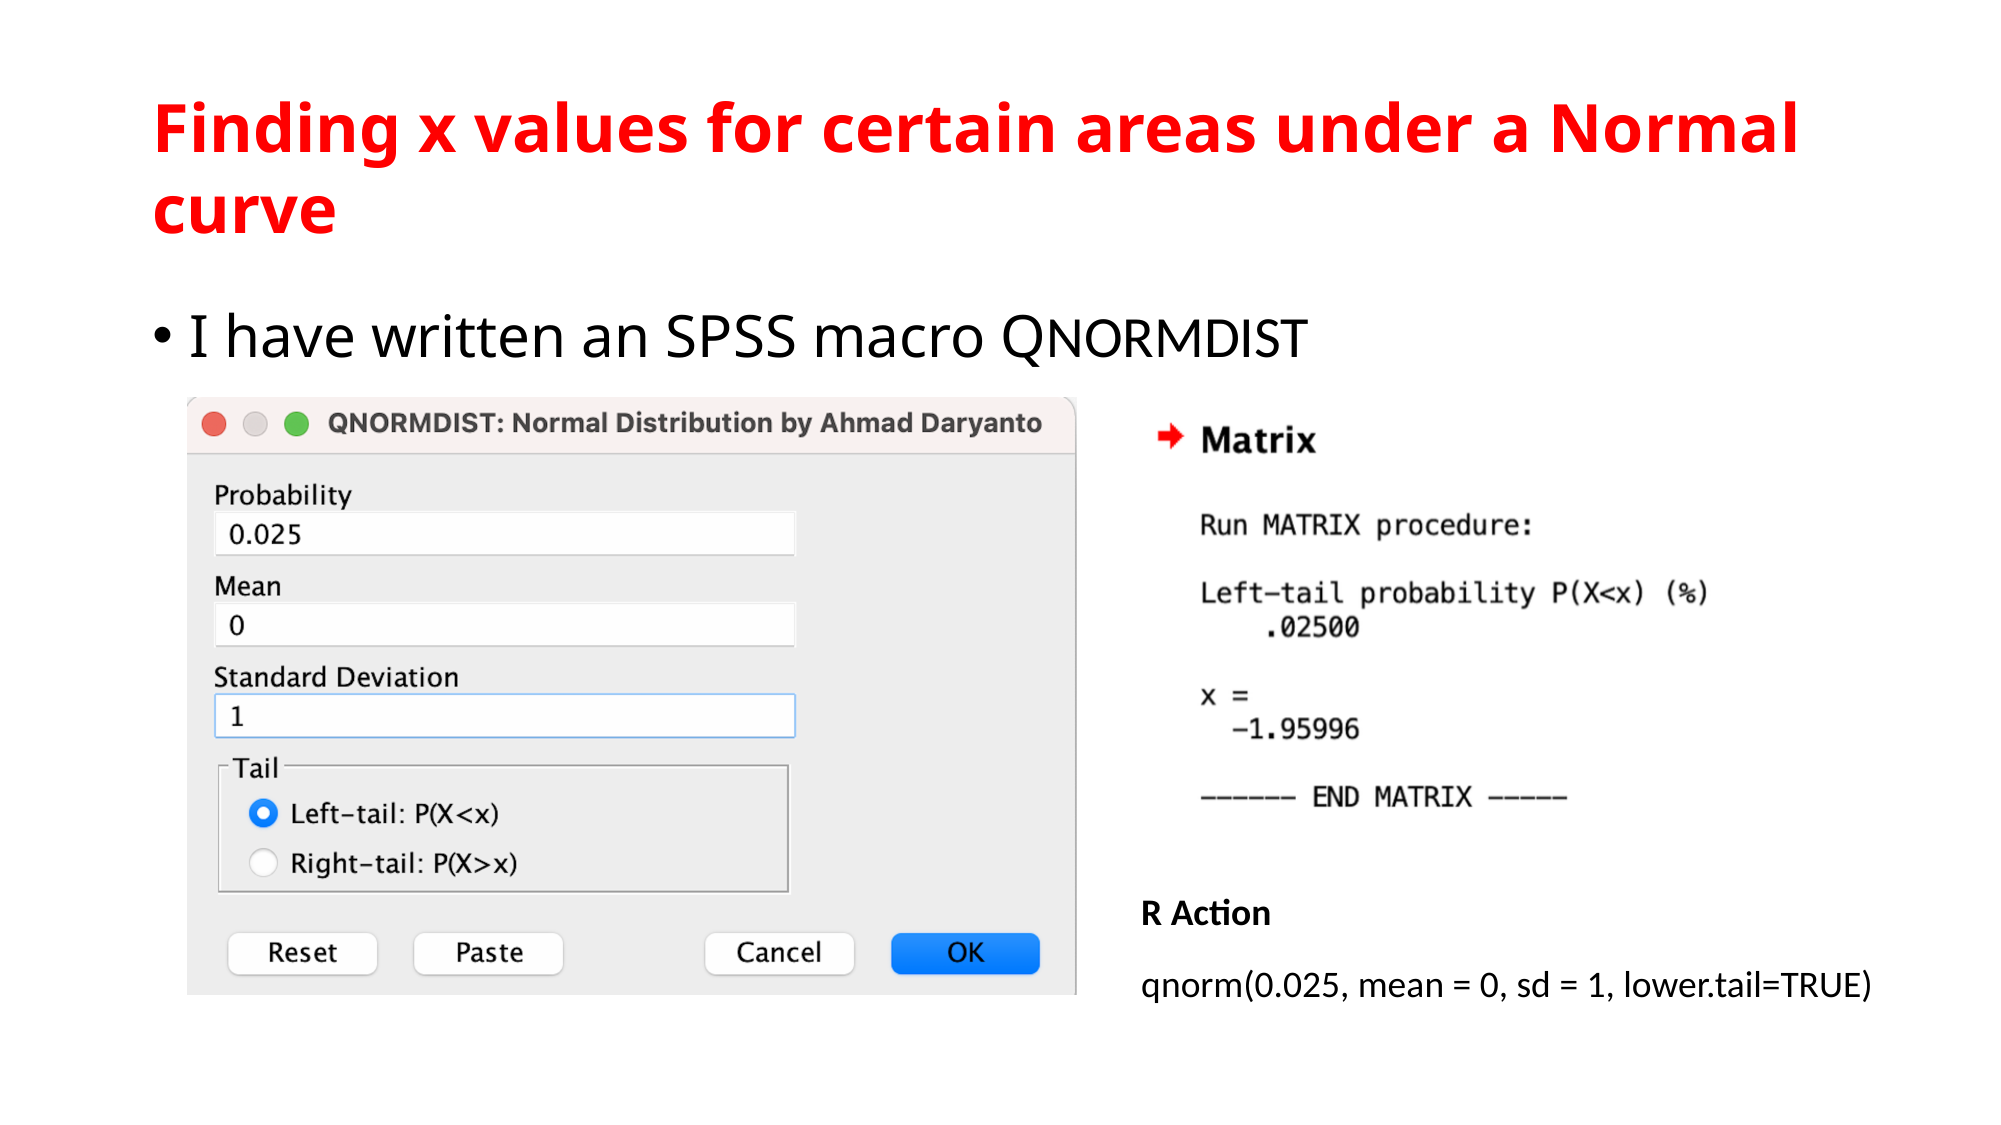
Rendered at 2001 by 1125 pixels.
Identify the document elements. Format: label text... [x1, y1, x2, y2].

text_box qnorm(0.025, mean = 0, sd = 1, lower.tail=TRUE) [1126, 952, 2000, 1013]
list I have written an SPSS macro QNORMDIST [137, 299, 1863, 1014]
text_box R Action [1126, 880, 1360, 941]
title Finding x values for certain areas under a Normal curve [137, 59, 1863, 278]
picture [1126, 414, 1758, 828]
picture [187, 397, 1077, 995]
